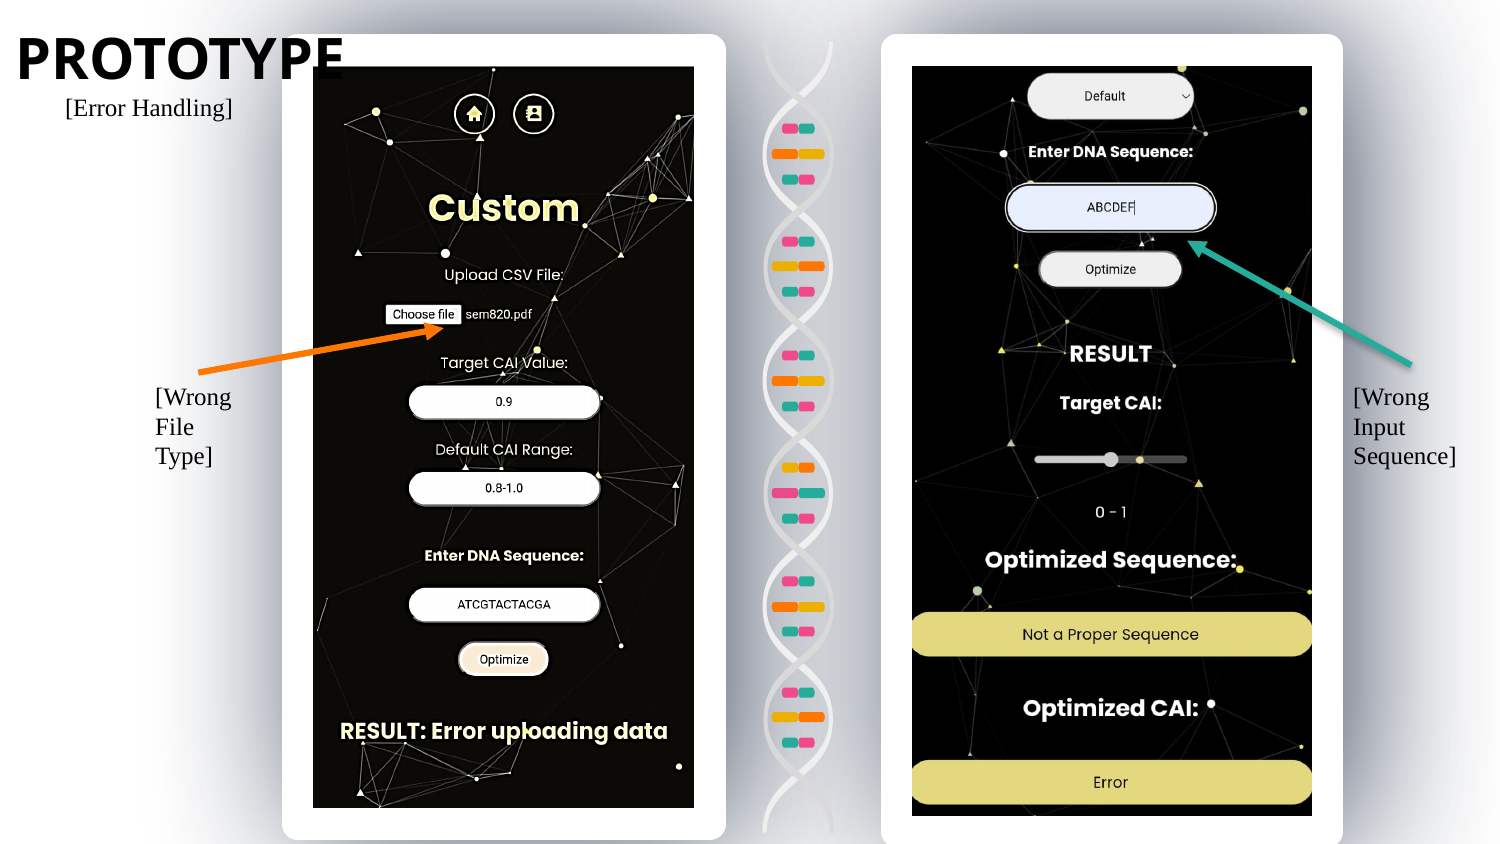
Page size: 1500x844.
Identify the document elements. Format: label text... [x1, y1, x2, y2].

text_box [Error Handling] [50, 101, 180, 130]
text_box [Wrong Input Sequence] [1338, 372, 1484, 478]
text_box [1186, 240, 1412, 366]
picture [312, 65, 695, 809]
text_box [198, 327, 444, 373]
picture [911, 65, 1313, 817]
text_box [762, 41, 835, 833]
text_box [Wrong File Type] [140, 372, 257, 478]
text_box PROTOTYPE [0, 22, 688, 101]
